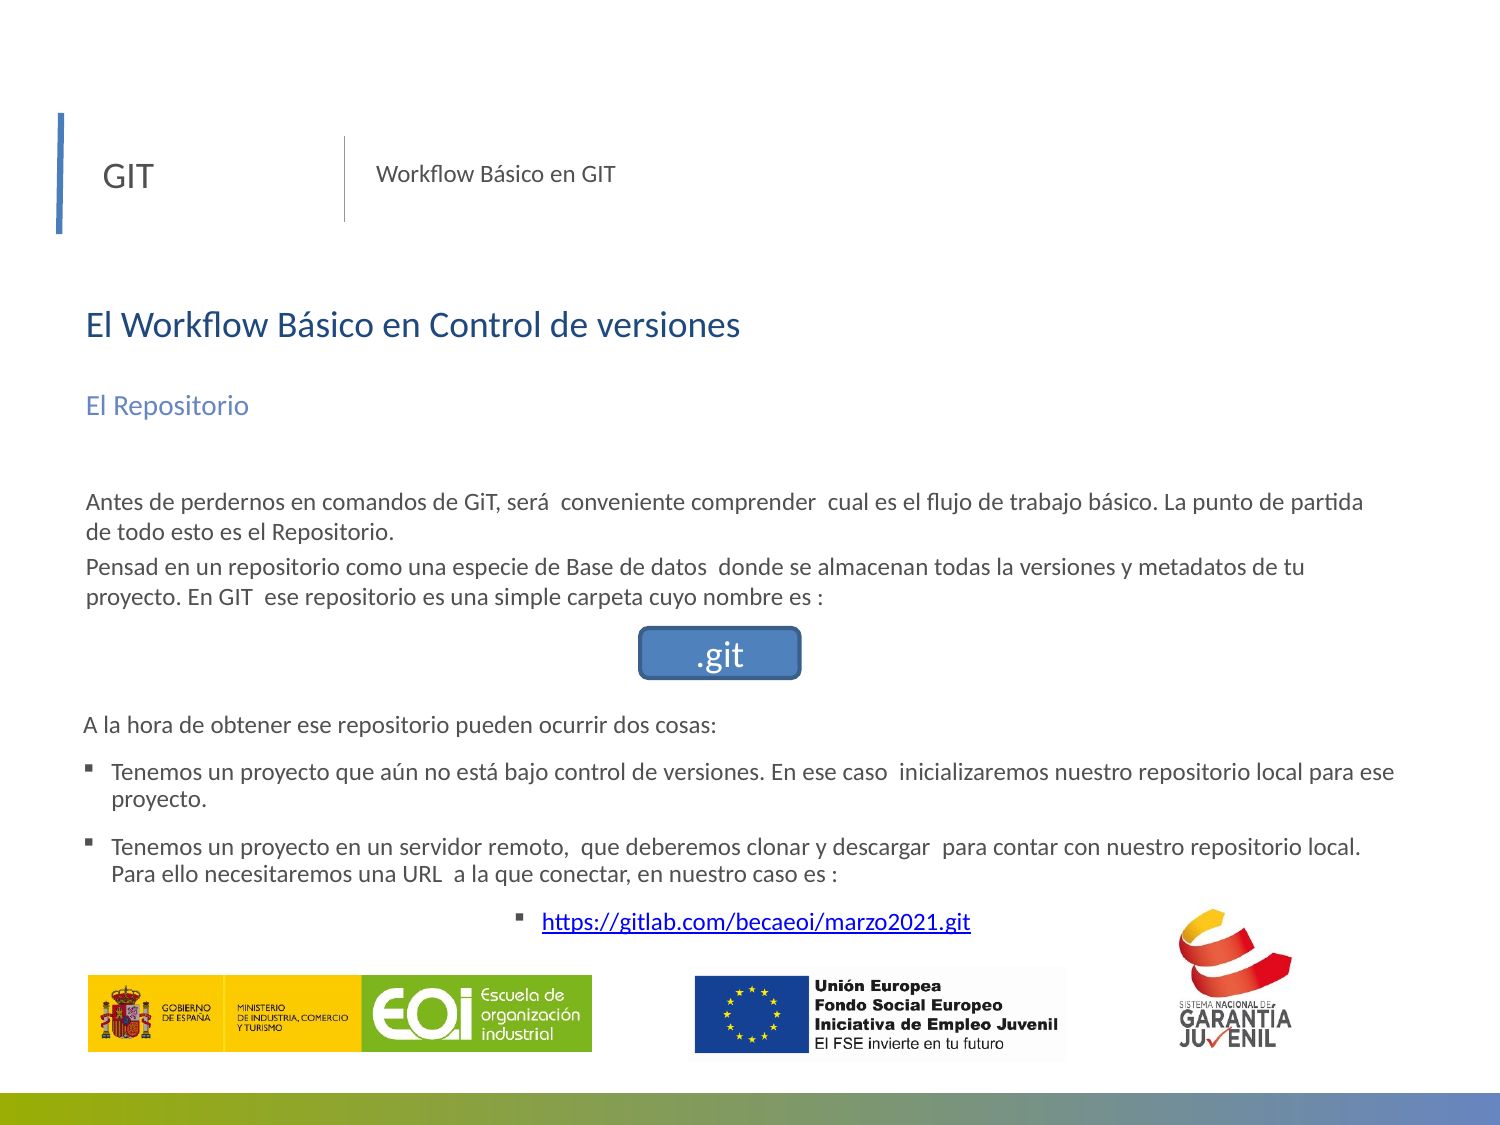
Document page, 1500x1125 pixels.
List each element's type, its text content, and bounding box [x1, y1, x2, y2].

list Workflow Básico en GIT [361, 149, 1079, 208]
list Antes de perdernos en comandos de GiT, será conveniente comprender cual es el flujo de trabajo básico. La punto de partida de todo esto es el Repositorio. Pensad en un repositorio como una especie de Base de datos donde se almacenan todas la versiones y metadatos de tu proyecto. En GIT ese repositorio es una simple carpeta cuyo nombre es : [71, 478, 1412, 633]
picture [88, 975, 592, 1052]
picture [1163, 929, 1307, 1048]
text_box .git [638, 625, 802, 681]
list El Workflow Básico en Control de versiones [71, 292, 1437, 354]
text_box A la hora de obtener ese repositorio pueden ocurrir dos cosas: Tenemos un proyecto que aún no está bajo control de versiones. En ese caso inicializaremos nuestro repositorio local para ese proyecto. Tenemos un proyecto en un servidor remoto, que deberemos clonar y descargar para contar con nuestro repositorio local. Para ello necesitaremos una URL a la que conectar, en nuestro caso es : https://gitlab.com/becaeoi/marzo2021.git [68, 704, 1418, 929]
list GIT [87, 143, 329, 214]
list El Repositorio [71, 379, 1437, 453]
picture [688, 966, 1067, 1062]
